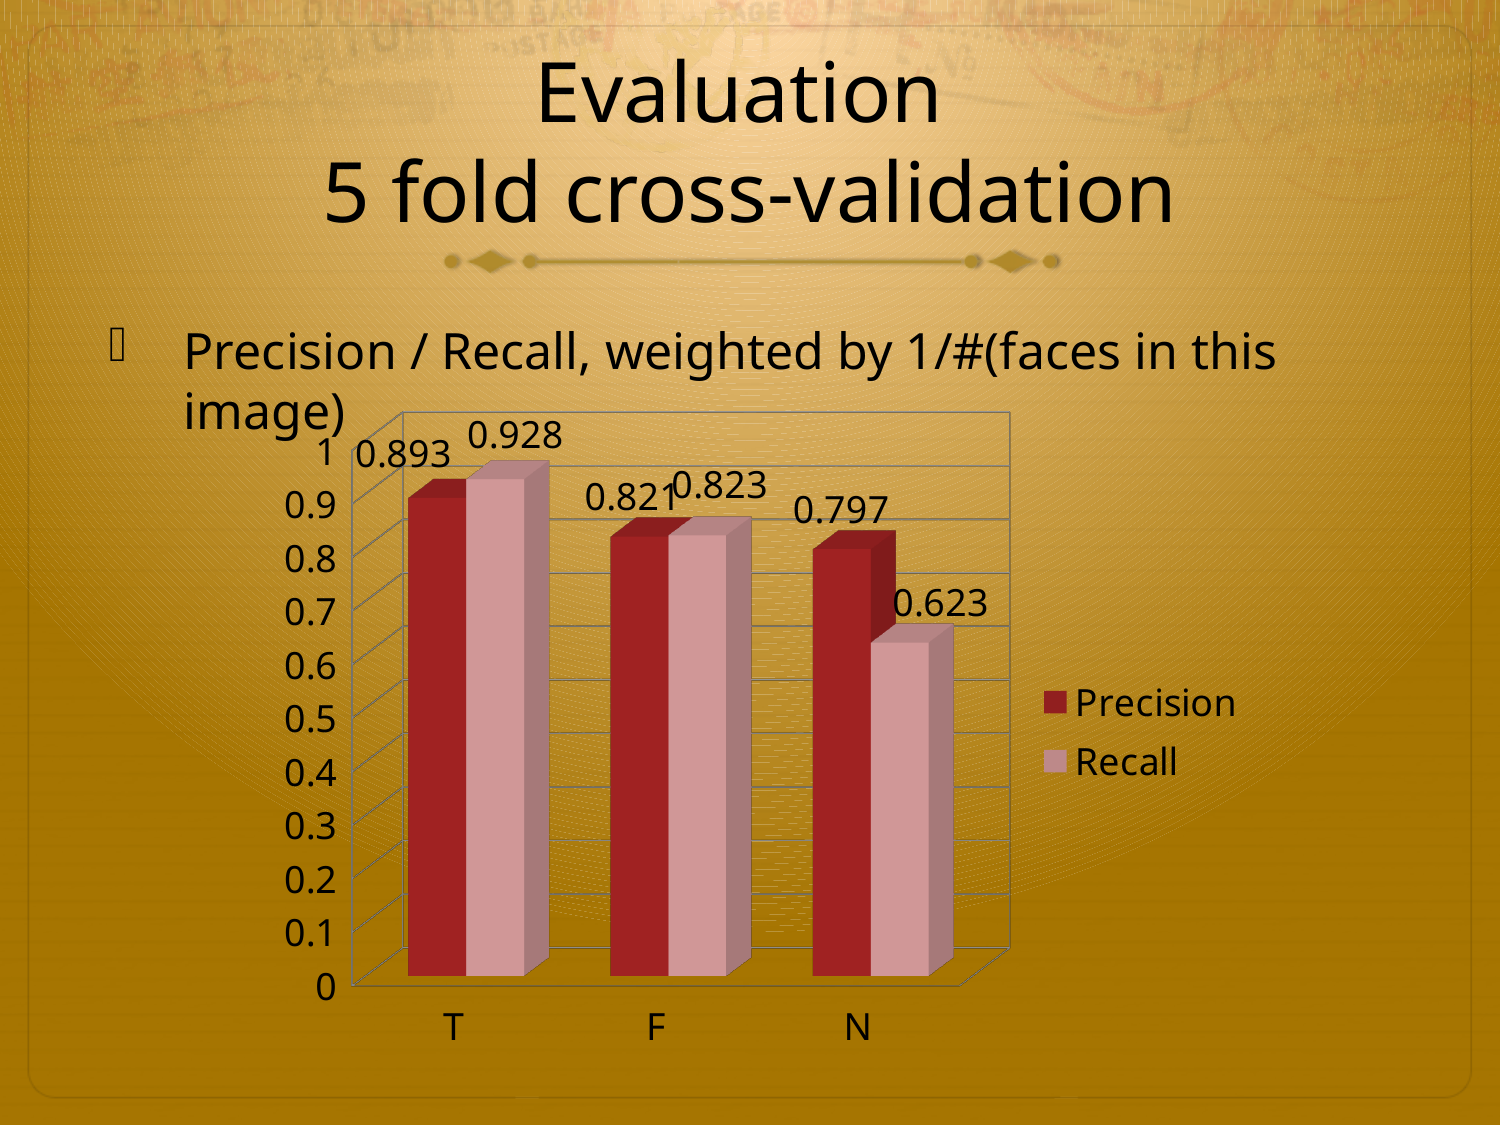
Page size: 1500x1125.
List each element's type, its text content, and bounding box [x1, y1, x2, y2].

chart [262, 398, 1263, 1066]
title Evaluation 5 fold cross-validation [93, 45, 1407, 233]
list Precision / Recall, weighted by 1/#(faces in this image) [93, 312, 1407, 988]
picture [0, 0, 1500, 1125]
